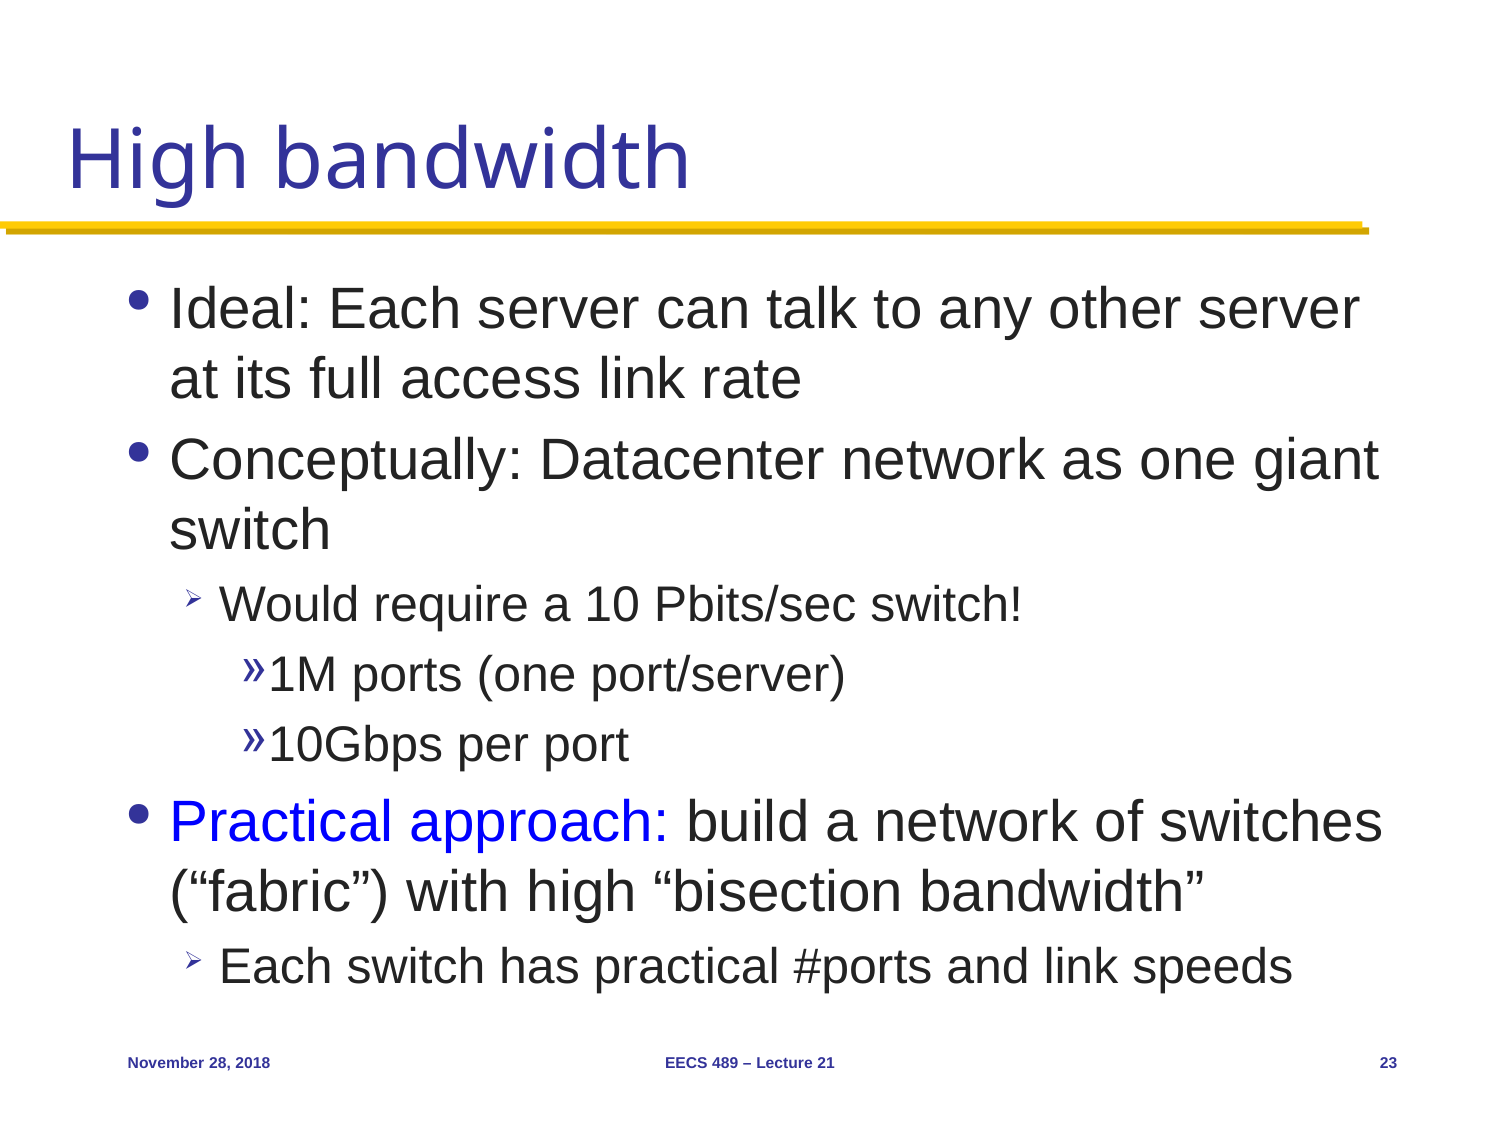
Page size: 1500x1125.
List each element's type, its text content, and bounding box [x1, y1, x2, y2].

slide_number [112, 1024, 426, 1101]
slide_number 23 [1312, 1024, 1413, 1101]
footer EECS 489 – Lecture 21 [512, 1024, 988, 1101]
list Ideal: Each server can talk to any other server at its full access link rate Conceptually: Datacenter network as one giant switch Would require a 10 Pbits/sec switch! 1M ports (one port/server) 10Gbps per port Practical approach: build a network of switches (“fabric”) with high “bisection bandwidth” Each switch has practical #ports and link speeds [112, 262, 1413, 988]
title High bandwidth [49, 24, 1451, 213]
